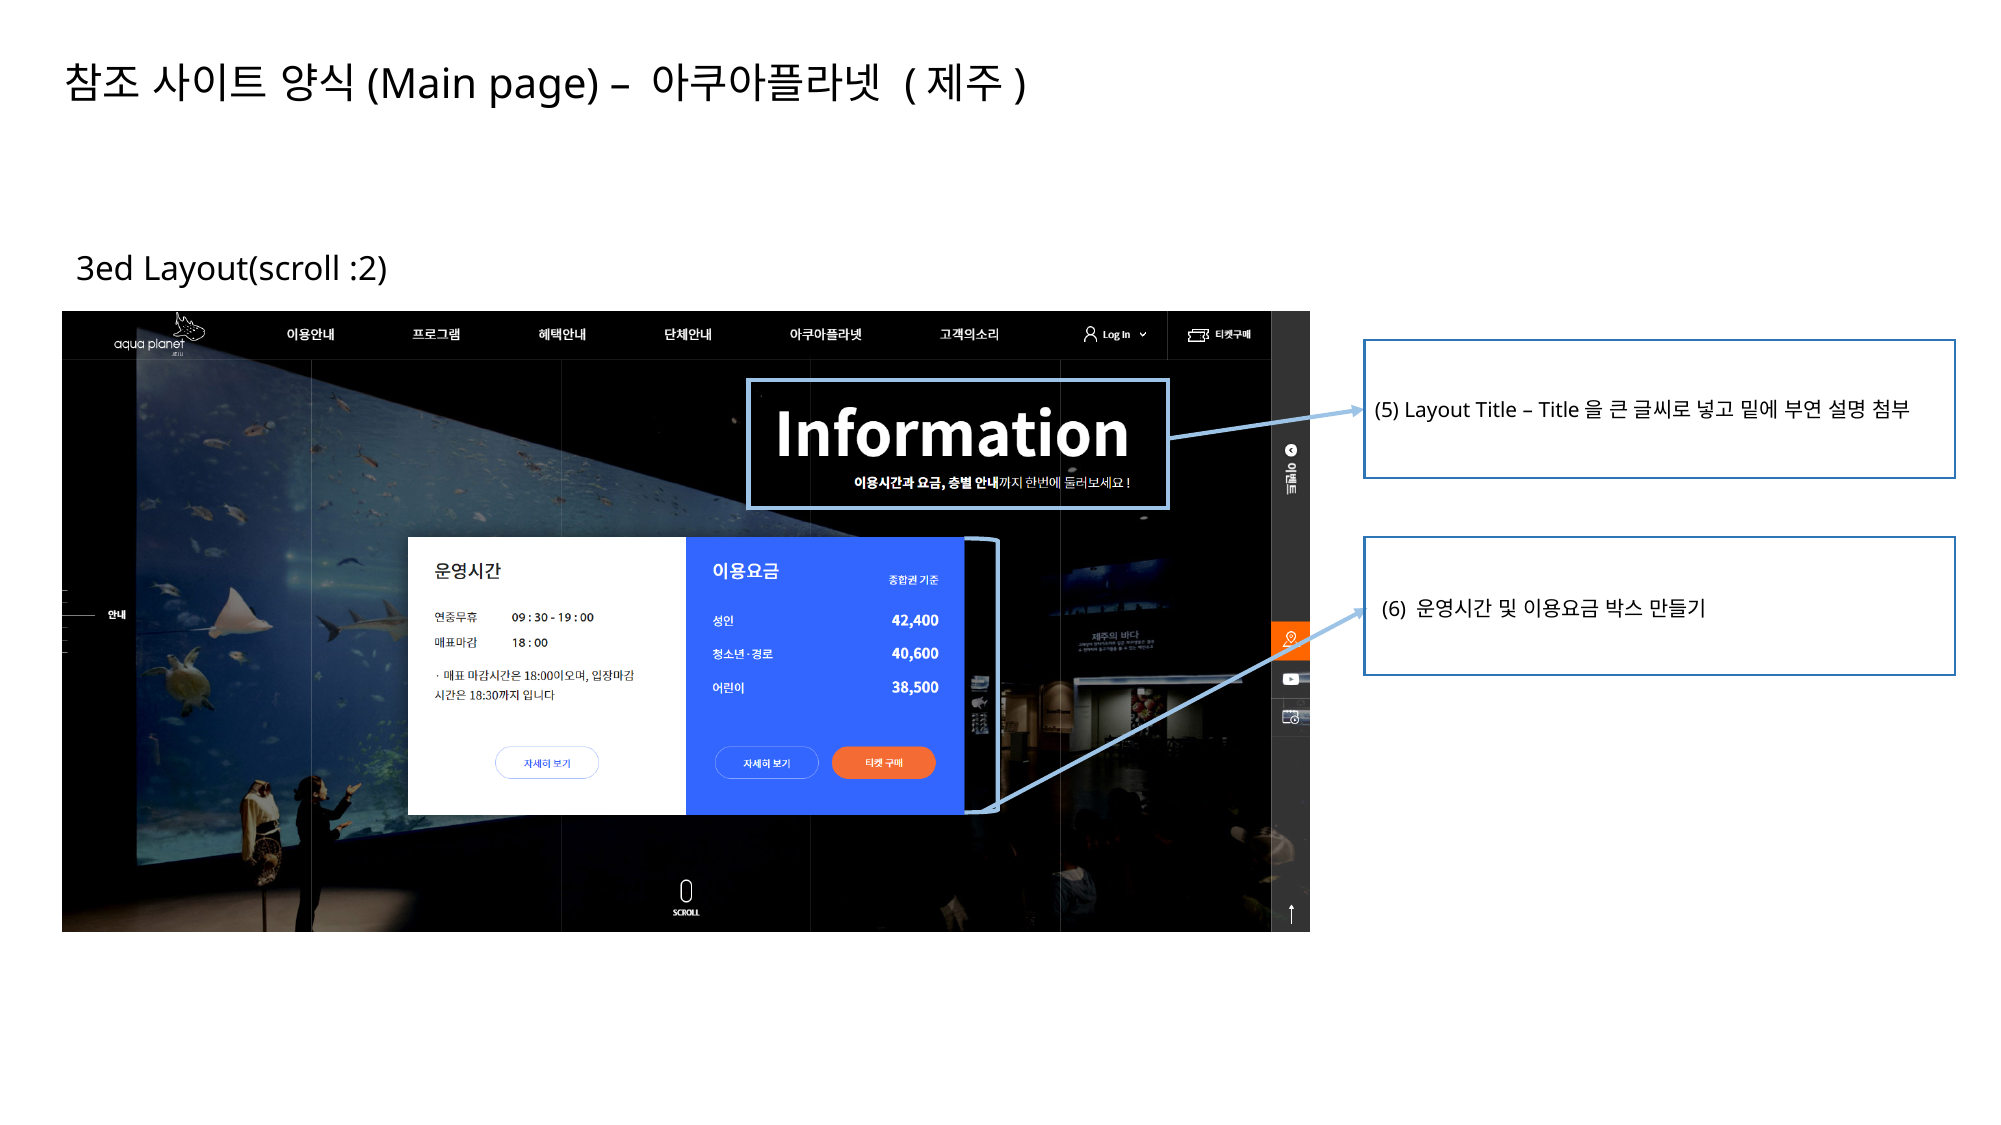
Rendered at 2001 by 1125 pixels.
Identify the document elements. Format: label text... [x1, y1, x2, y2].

text_box [1368, 628, 1956, 676]
text_box (6) 운영시간 및 이용요금 박스 만들기 [1367, 588, 1963, 628]
text_box [1363, 339, 1956, 389]
text_box [49, 147, 1958, 1096]
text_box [997, 608, 1368, 676]
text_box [1168, 409, 1365, 439]
text_box (5) Layout Title – Title을 큰 글씨로 넣고 밑에 부연 설명 첨부 [1359, 389, 1970, 429]
text_box 3ed Layout(scroll :2) [61, 239, 403, 295]
title 참조 사이트 양식(Main page) – 아쿠아플라넷 (제주) [49, 32, 1958, 138]
text_box [1363, 536, 1956, 608]
picture [62, 311, 1310, 932]
text_box [1363, 429, 1956, 479]
